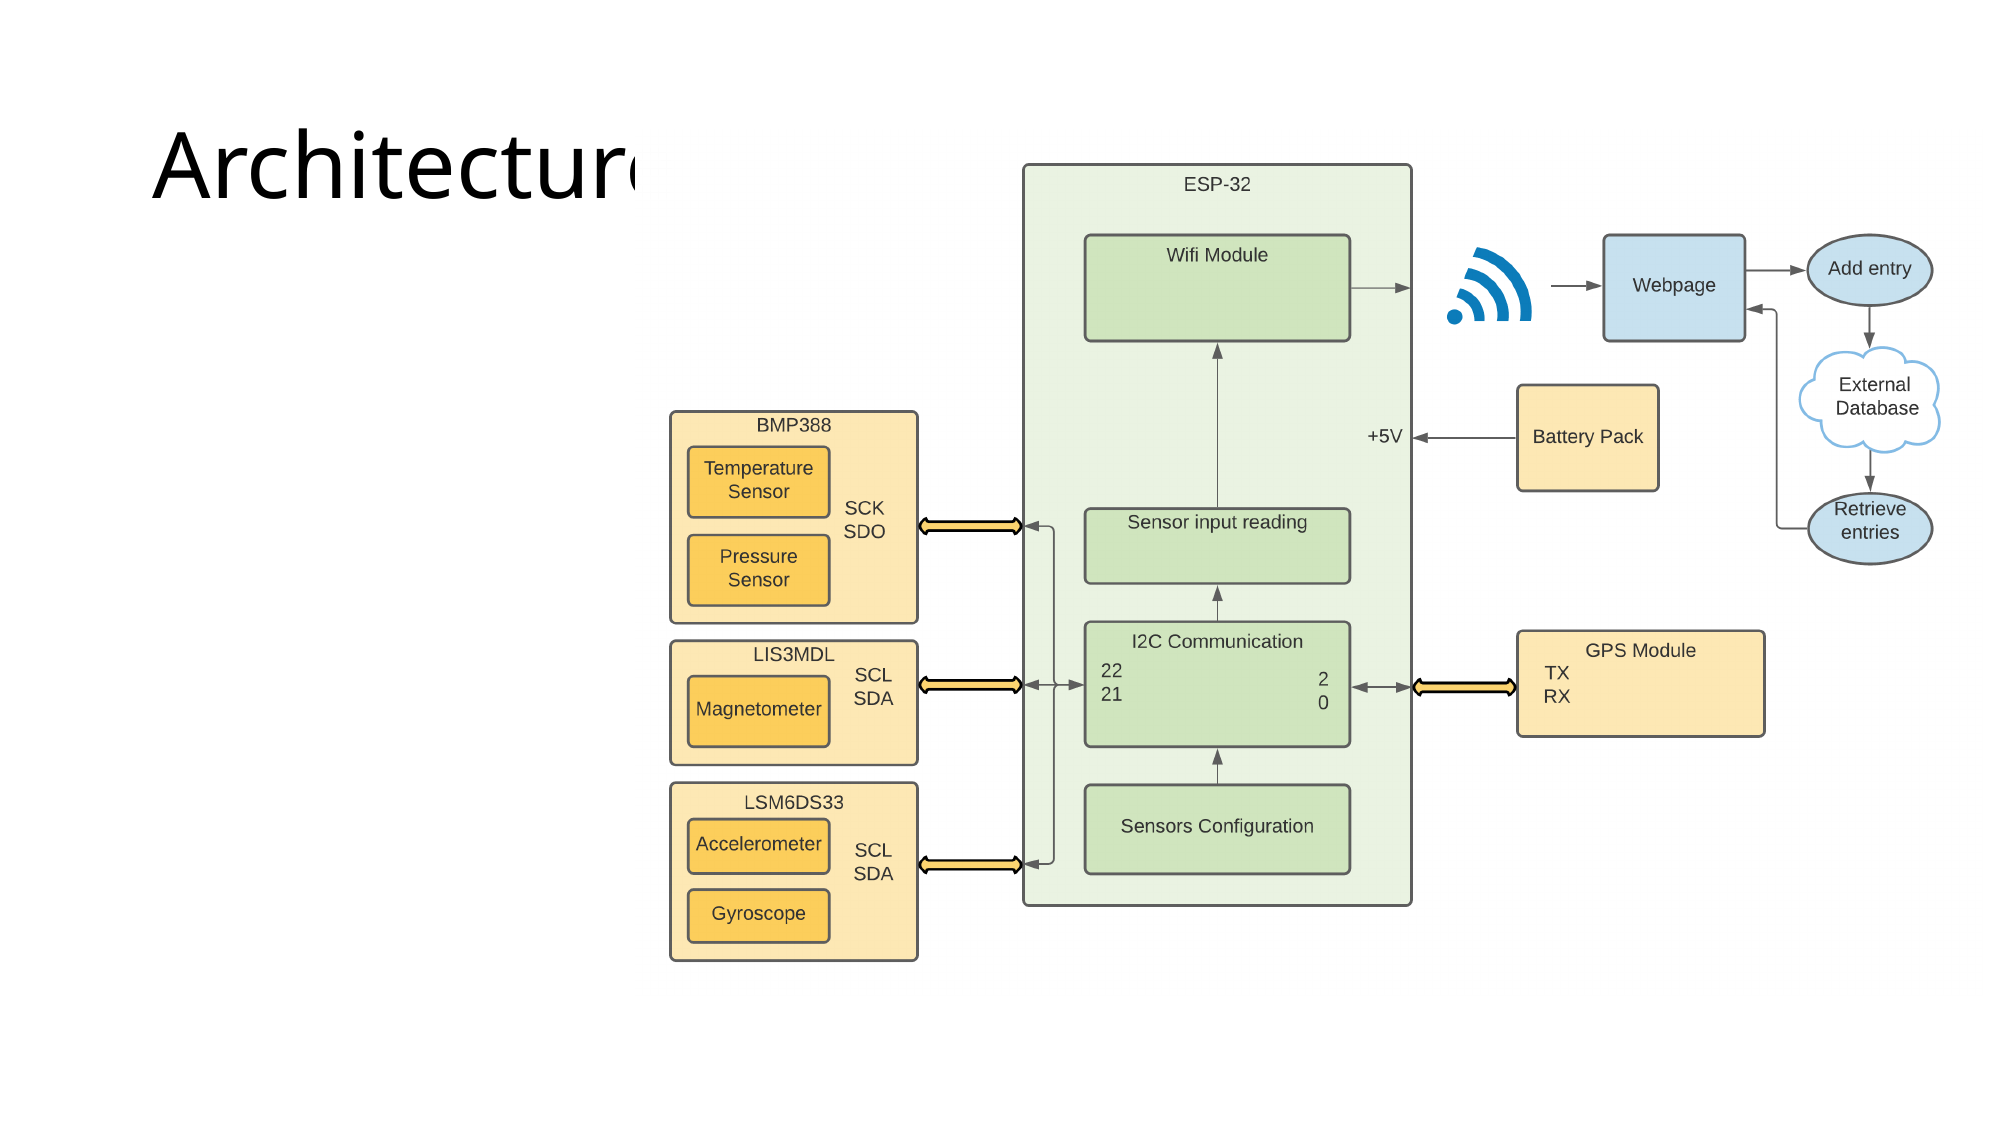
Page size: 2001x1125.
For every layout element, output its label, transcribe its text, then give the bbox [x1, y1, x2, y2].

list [635, 129, 1983, 996]
title Architecture [137, 59, 1863, 278]
